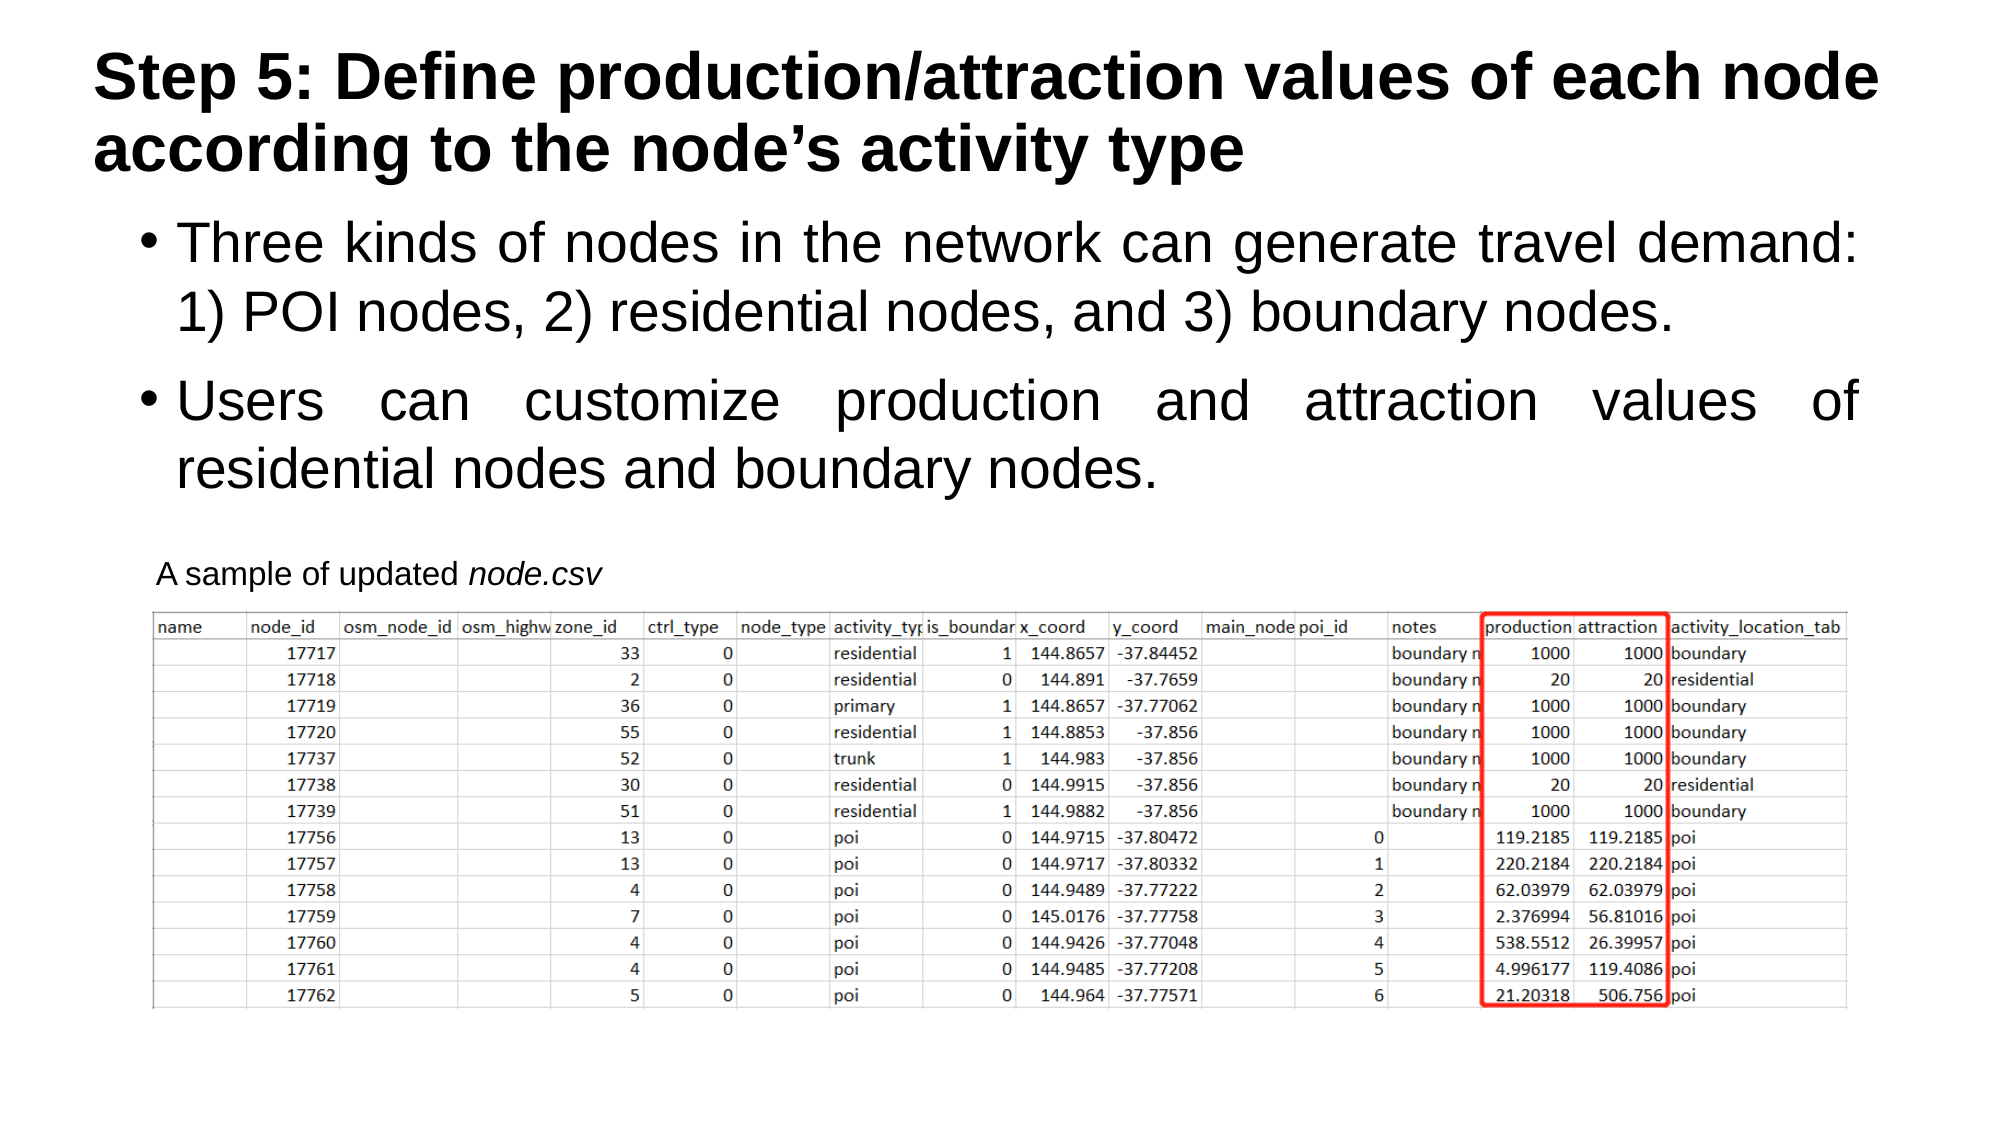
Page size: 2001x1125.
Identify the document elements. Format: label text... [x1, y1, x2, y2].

text_box Step 5: Define production/attraction values of each node according to the node’s activity type [78, 30, 2000, 198]
text_box Three kinds of nodes in the network can generate travel demand: 1) POI nodes, 2) residential nodes, and 3) boundary nodes. Users can customize production and attraction values of residential nodes and boundary nodes. [124, 198, 1876, 527]
picture [151, 610, 1849, 1009]
text_box A sample of updated node.csv [141, 544, 655, 600]
